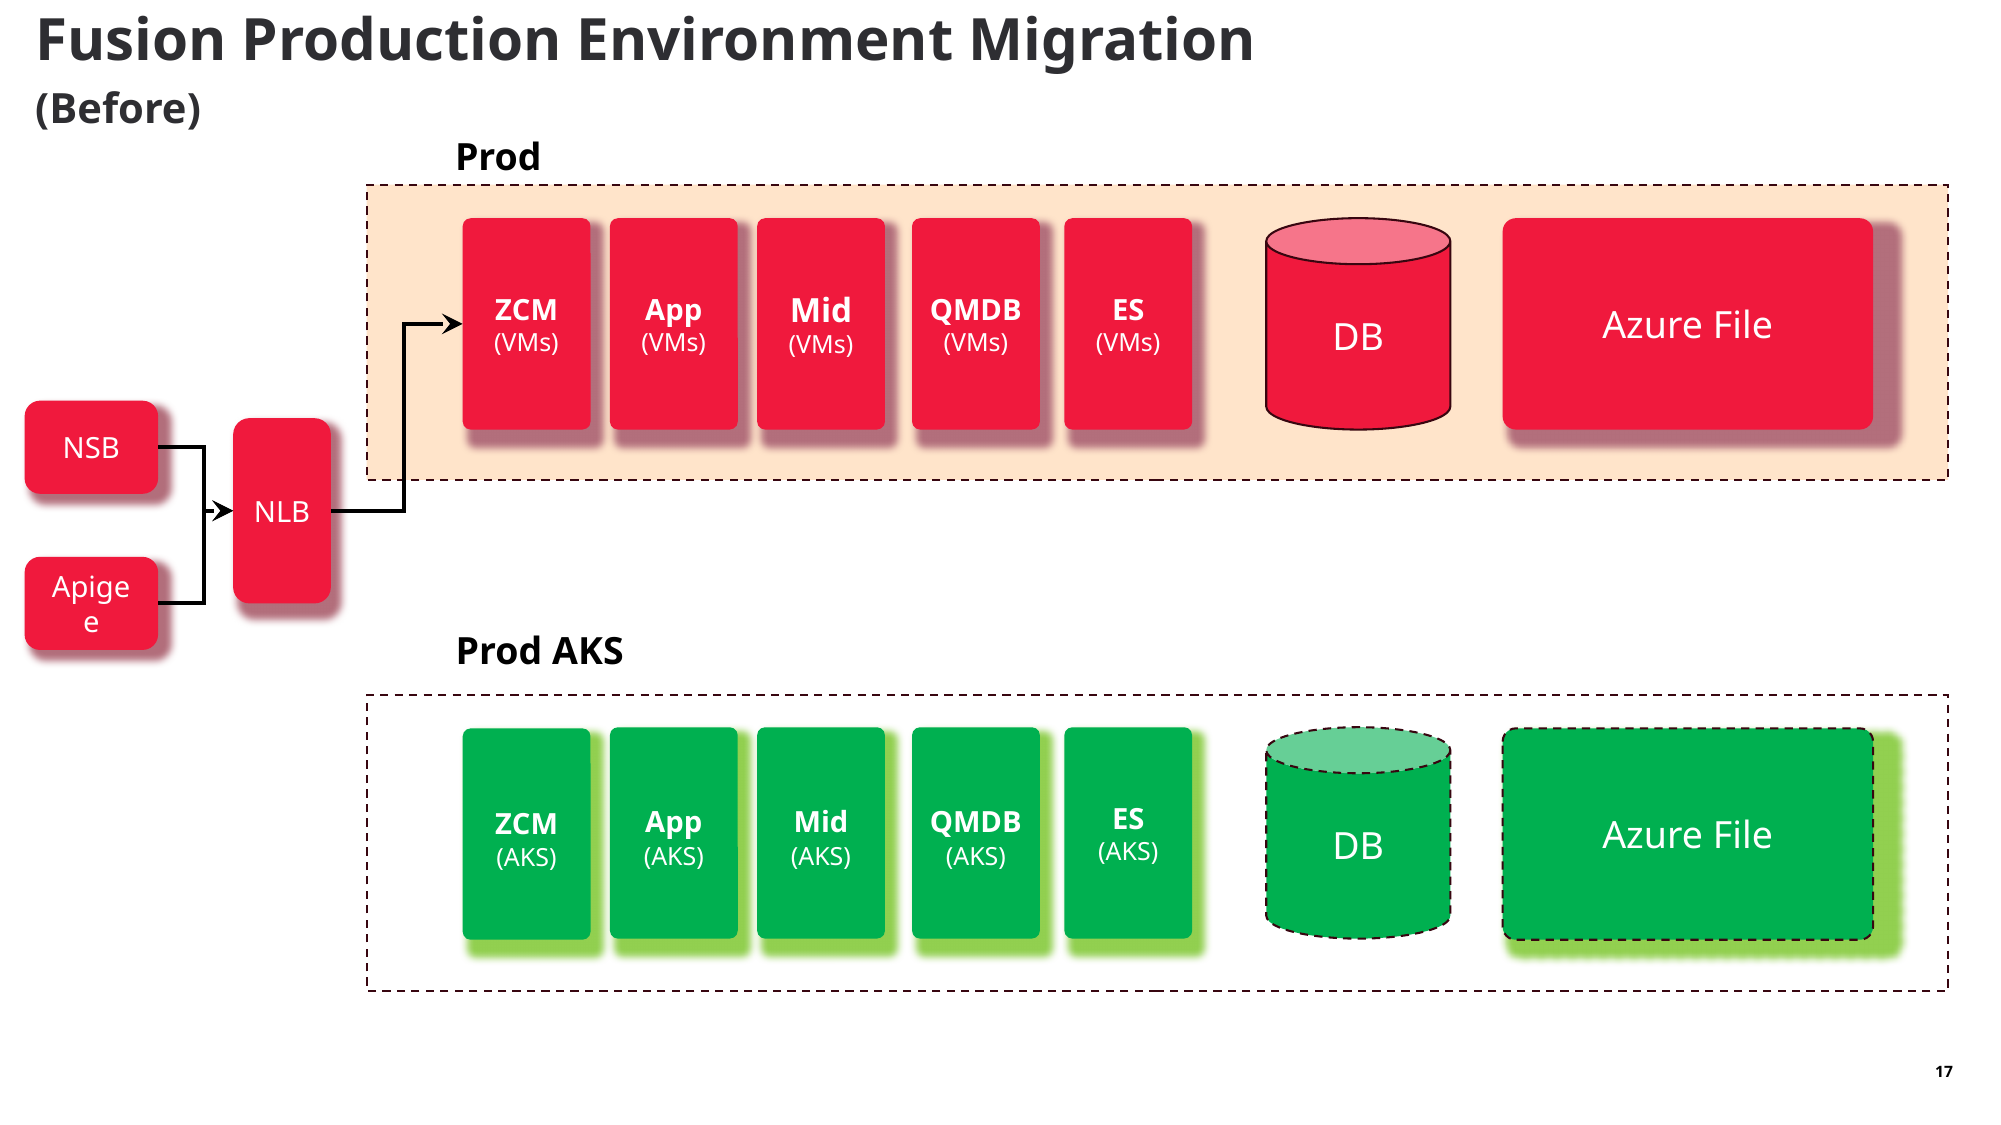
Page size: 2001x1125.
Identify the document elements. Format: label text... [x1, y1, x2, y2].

table_cell 05 [1268, 220, 1449, 263]
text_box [158, 447, 234, 510]
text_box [617, 226, 748, 445]
text_box 2nd Round Env Migration dry-run & Test [915, 730, 1054, 958]
text_box Prod AKS [440, 619, 639, 680]
text_box QMDB (AKS) [912, 727, 1040, 939]
text_box Fusion Production Environment Migration (Before) [20, 35, 1316, 111]
text_box [366, 694, 1949, 992]
text_box [366, 184, 1949, 481]
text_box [919, 226, 1050, 445]
text_box ES (VMs) [1064, 218, 1193, 430]
text_box Prod [440, 125, 557, 186]
text_box DB [1265, 217, 1452, 431]
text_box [764, 226, 895, 445]
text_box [330, 323, 463, 511]
text_box Apigee [24, 556, 159, 650]
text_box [158, 510, 234, 604]
text_box NSB [24, 400, 159, 494]
text_box Mid (VMs) [757, 218, 886, 430]
text_box App (VMs) [609, 218, 738, 430]
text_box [1071, 226, 1202, 445]
text_box ZCM (VMs) [462, 218, 591, 430]
text_box Azure File [1502, 218, 1874, 430]
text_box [470, 226, 601, 445]
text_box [1510, 226, 1899, 445]
text_box NLB [233, 418, 331, 604]
text_box QMDB (VMs) [912, 218, 1040, 430]
